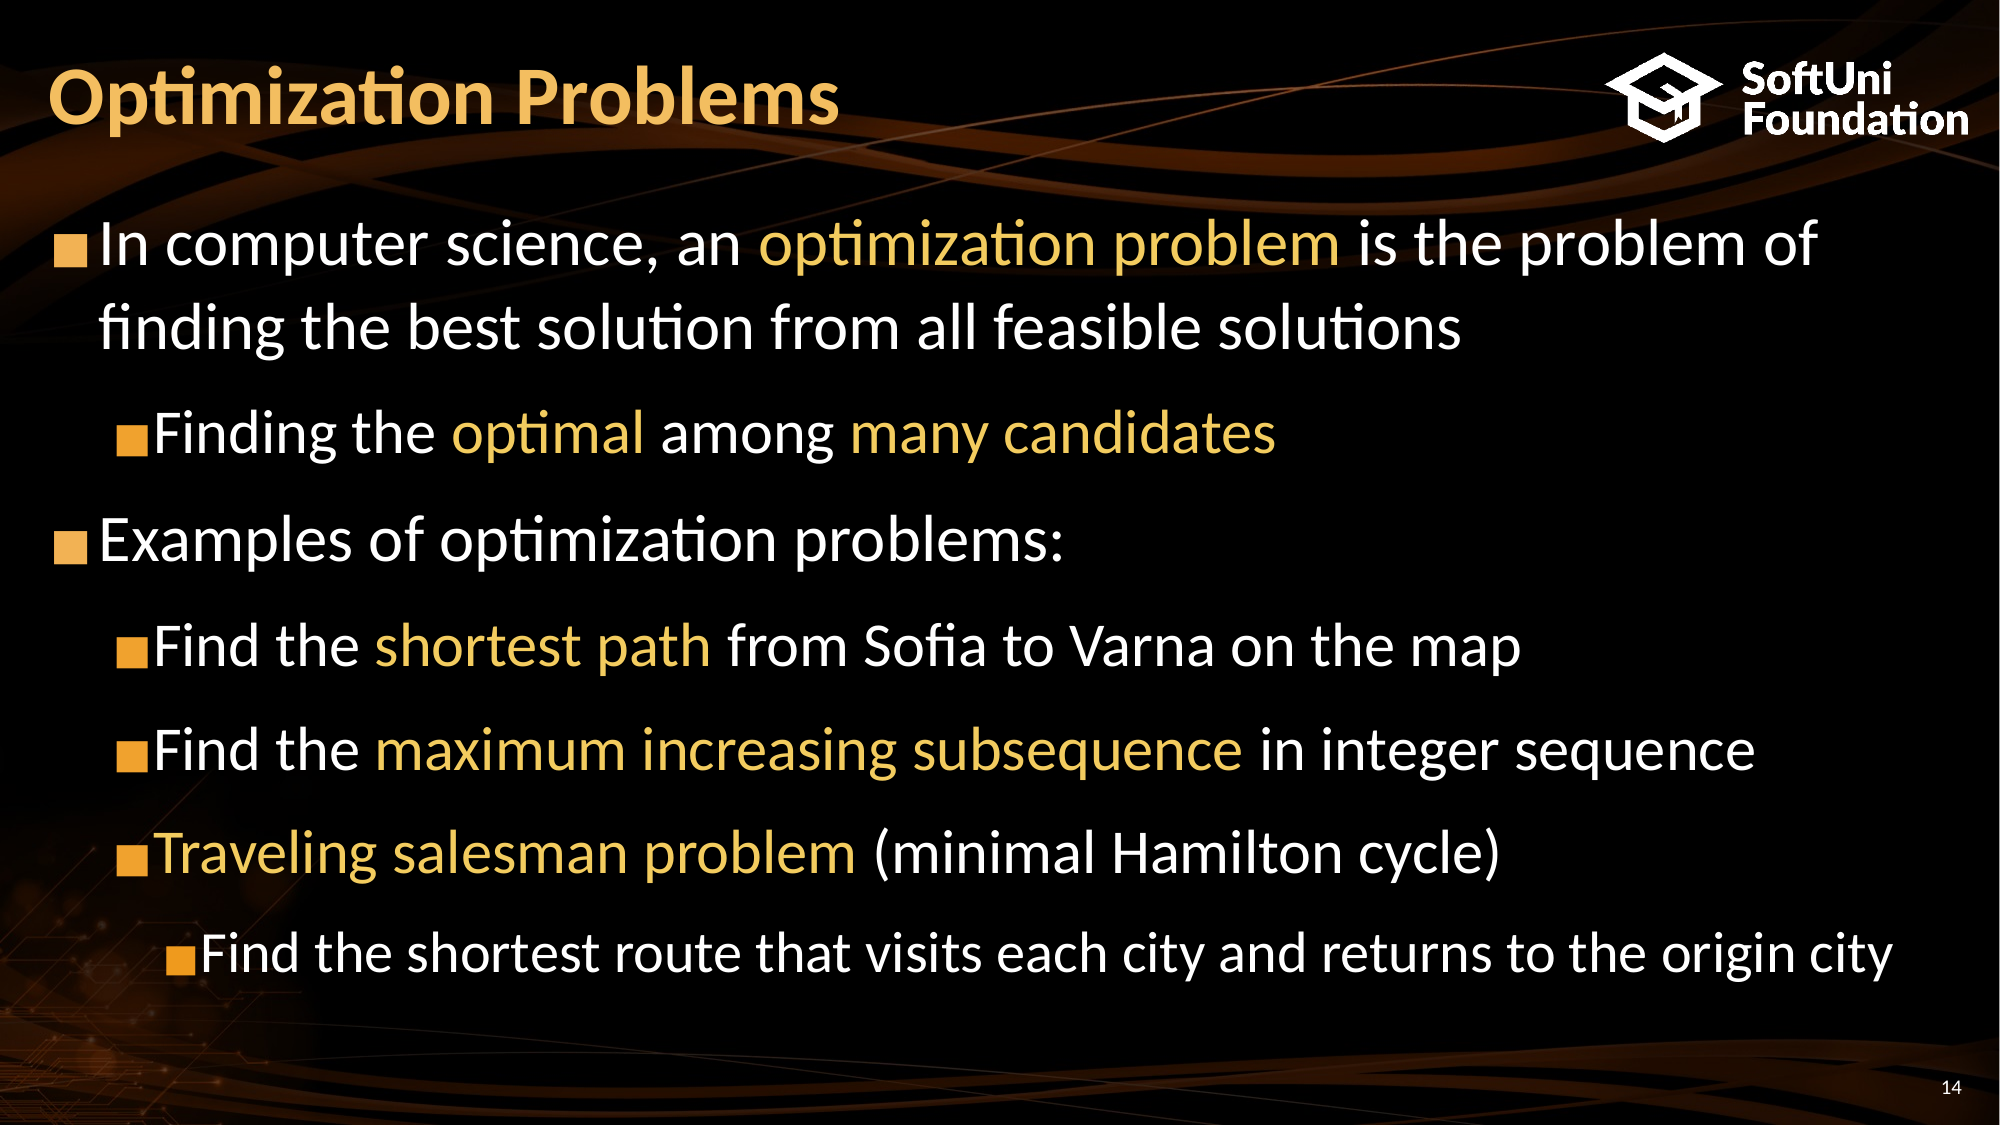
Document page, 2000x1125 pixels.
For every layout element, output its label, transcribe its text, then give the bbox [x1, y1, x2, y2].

picture [0, 0, 2000, 1125]
list In computer science, an optimization problem is the problem of finding the best solution from all feasible solutions Finding the optimal among many candidates Examples of optimization problems: Find the shortest path from Sofia to Varna on the map Find the maximum increasing subsequence in integer sequence Traveling salesman problem (minimal Hamilton cycle) Find the shortest route that visits each city and returns to the origin city [31, 188, 1968, 1103]
title Optimization Problems [30, 6, 1602, 189]
